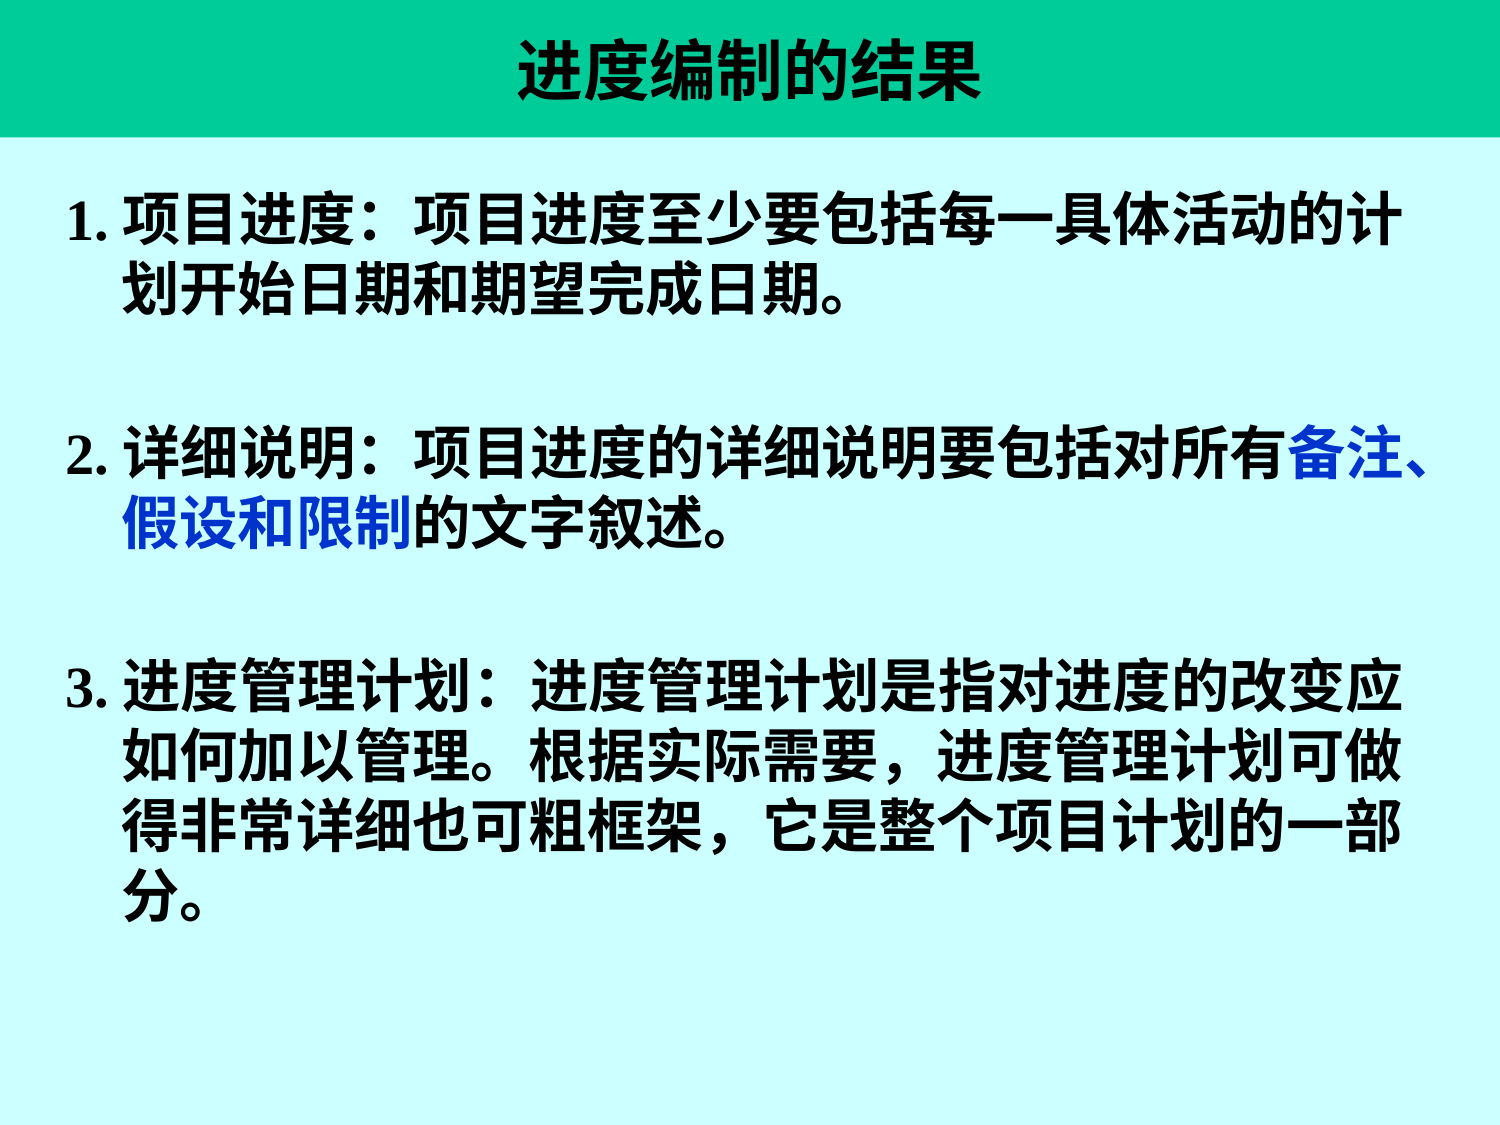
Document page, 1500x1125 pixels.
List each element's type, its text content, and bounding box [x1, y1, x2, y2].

title 进度编制的结果 [0, 0, 1500, 138]
list 1.项目进度：项目进度至少要包括每一具体活动的计划开始日期和期望完成日期。 2.详细说明：项目进度的详细说明要包括对所有备注、假设和限制的文字叙述。 3.进度管理计划：进度管理计划是指对进度的改变应如何加以管理。根据实际需要，进度管理计划可做得非常详细也可粗框架，它是整个项目计划的一部分。 [50, 174, 1450, 1000]
